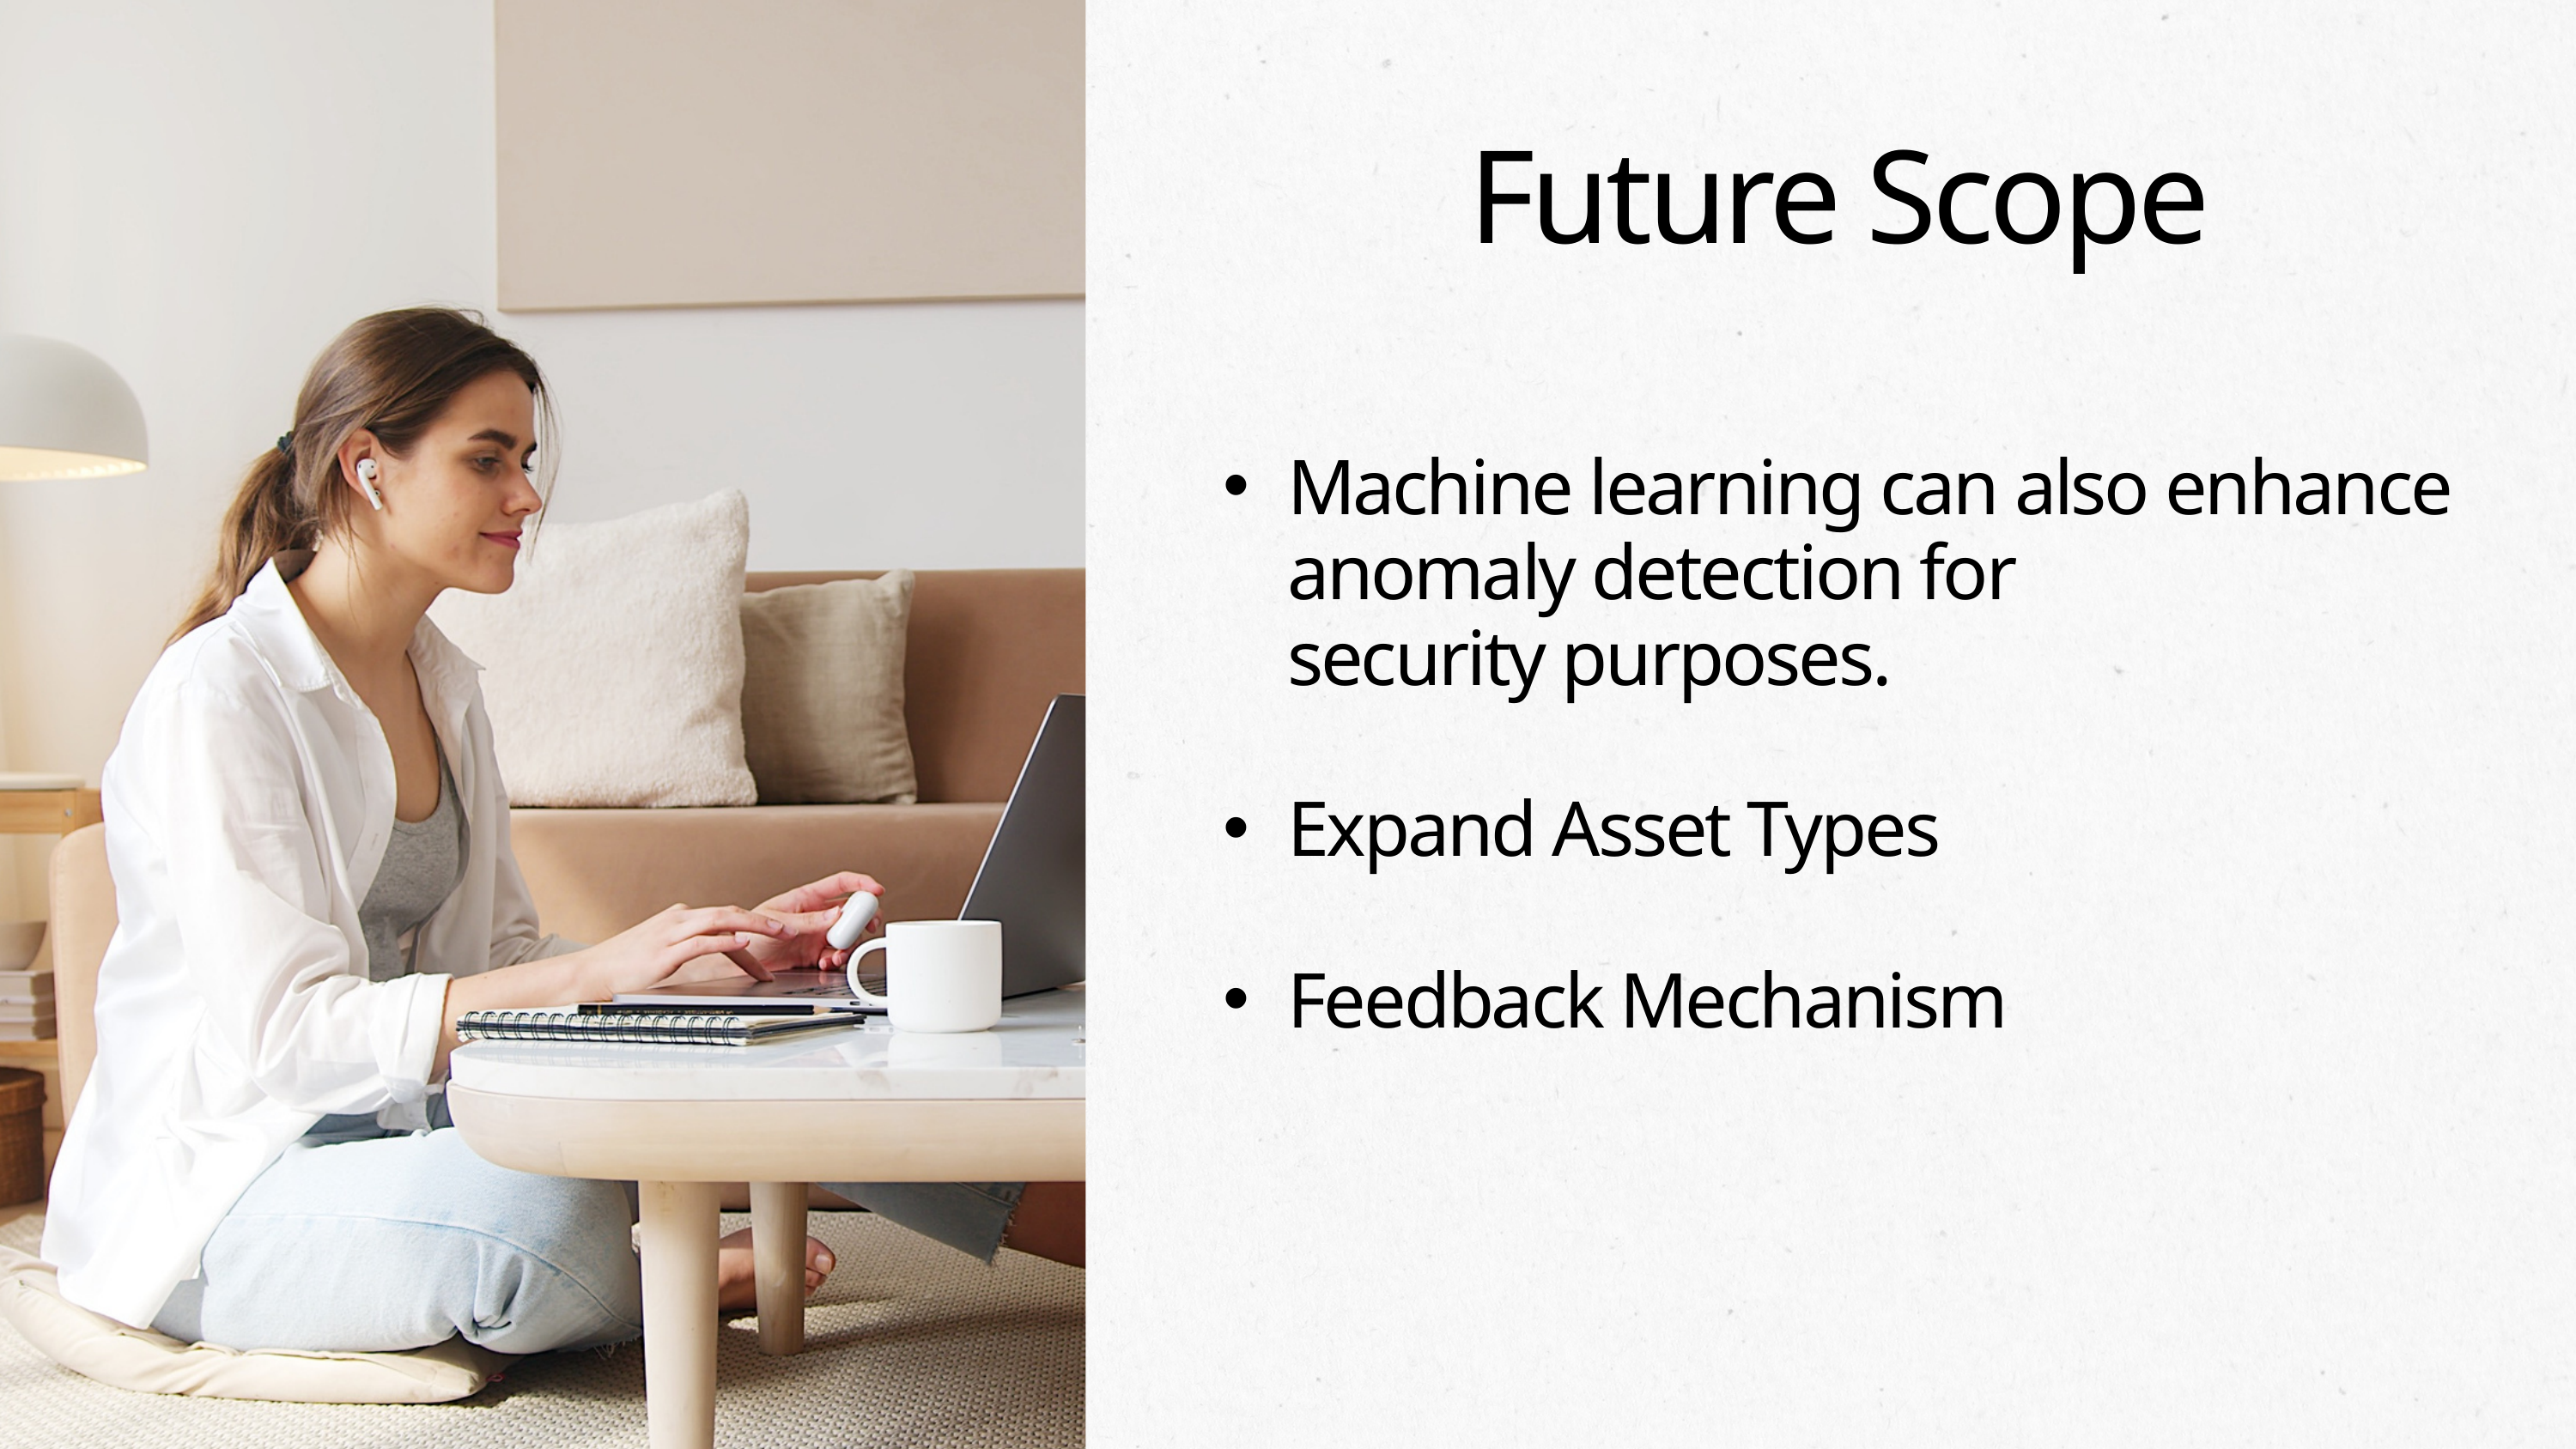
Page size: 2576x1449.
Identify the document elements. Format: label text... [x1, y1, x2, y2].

text_box Machine learning can also enhance anomaly detection for security purposes. Expand Asset Types Feedback Mechanism [1158, 444, 2541, 1043]
text_box [0, 0, 1086, 1449]
text_box Future Scope [1287, 123, 2391, 270]
text_box [1086, 0, 2576, 1449]
